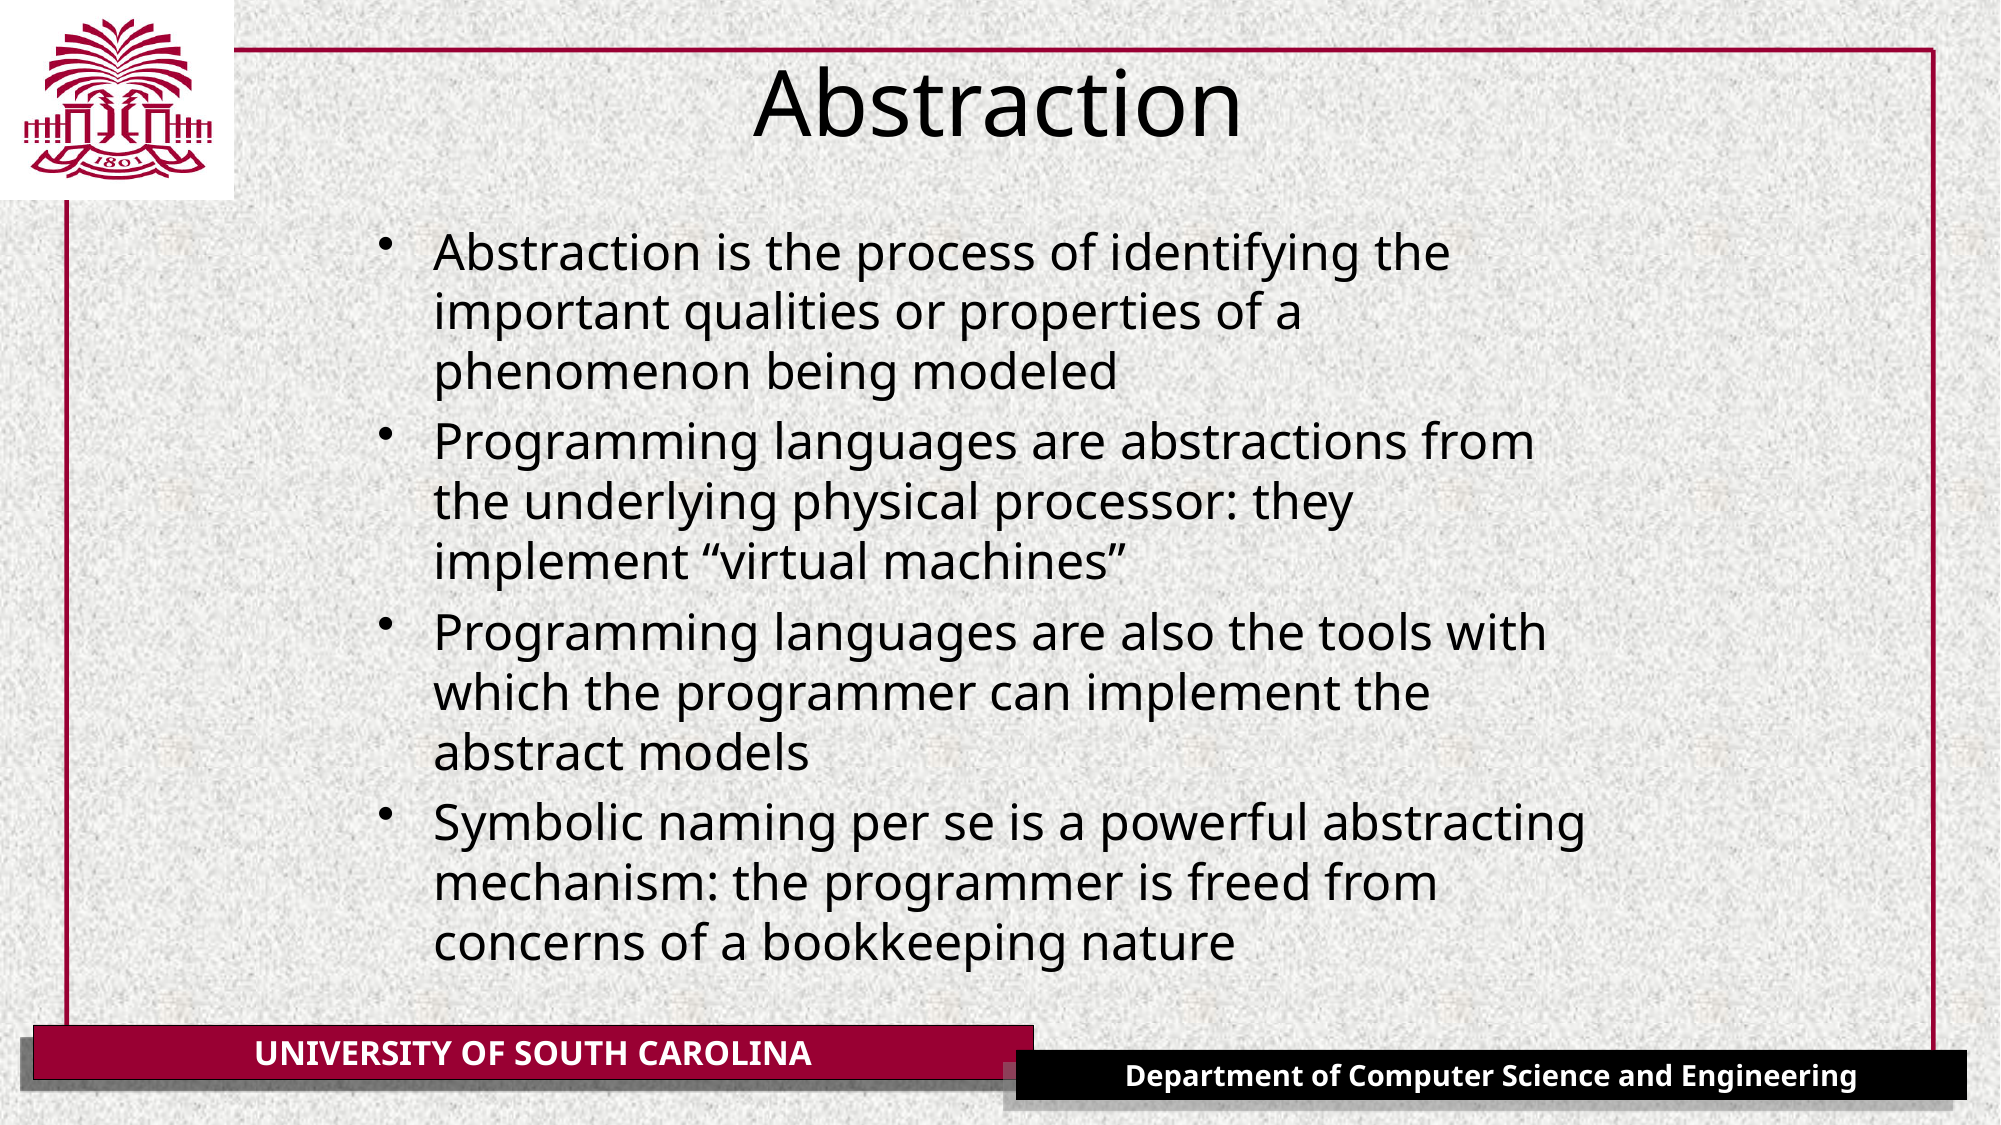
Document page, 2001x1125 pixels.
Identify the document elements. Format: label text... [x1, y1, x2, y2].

list Abstraction is the process of identifying the important qualities or properties of a phenomenon being modeled Programming languages are abstractions from the underlying physical processor: they implement “virtual machines” Programming languages are also the tools with which the programmer can implement the abstract models Symbolic naming per se is a powerful abstracting mechanism: the programmer is freed from concerns of a bookkeeping nature [362, 212, 1638, 1000]
picture [0, 0, 2001, 1125]
title Abstraction [362, 37, 1638, 163]
